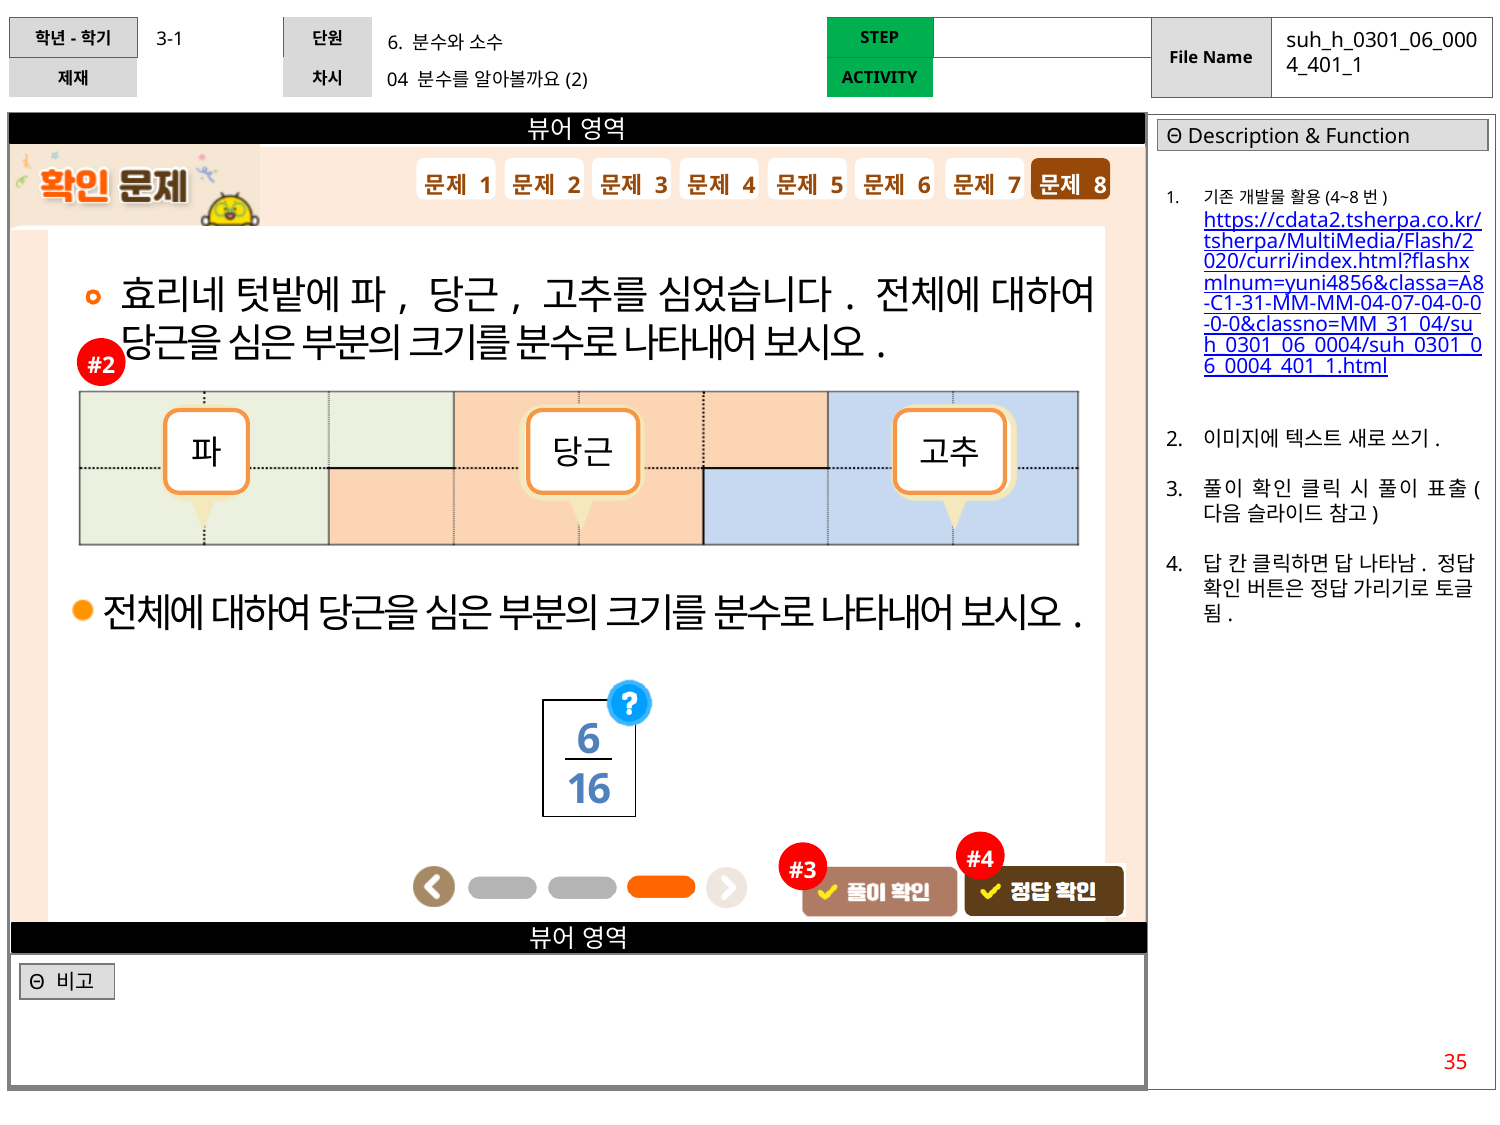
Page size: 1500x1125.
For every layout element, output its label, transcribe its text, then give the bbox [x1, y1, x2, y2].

picture [10, 144, 260, 230]
text_box 문제 1 [410, 149, 520, 205]
text_box 문제 7 [938, 149, 1024, 205]
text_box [411, 864, 749, 910]
picture [82, 285, 103, 307]
text_box 3-1 [141, 18, 284, 55]
text_box #4 [953, 829, 1007, 864]
picture [71, 597, 98, 627]
text_box 문제 3 [608, 149, 695, 205]
text_box 문제 4 [695, 149, 783, 205]
table_header Θ Description & Function [1158, 120, 1487, 150]
text_box 기존 개발물 활용(4~8번) https://cdata2.tsherpa.co.kr/tsherpa/MultiMedia/Flash/2020/curri/index.html?flashxmlnum=yuni4856&classa=A8-C1-31-MM-MM-04-07-04-0-0-0-0&classno=MM_31_04/suh_0301_06_0004/suh_0301_06_0004_401_1.html 이미지에 텍스트 새로 쓰기. 풀이 확인 클릭 시 풀이 표출(다음 슬라이드 참고) 답 칸 클릭하면 답 나타남. 정답 확인 버튼은 정답 가리기로 토글 됨. [1151, 179, 1500, 487]
text_box 효리네 텃밭에 파, 당근, 고추를 심었습니다. 전체에 대하여 당근을 심은 부분의 크기를 분수로 나타내어 보시오. [105, 263, 1109, 373]
text_box [542, 699, 636, 817]
text_box 문제 6 [871, 149, 938, 205]
text_box 6. 분수와 소수 [372, 23, 828, 48]
text_box 문제 5 [783, 149, 871, 205]
picture [800, 864, 958, 918]
table_cell 16 [565, 760, 612, 815]
text_box #2 [74, 335, 128, 372]
picture [71, 373, 1097, 558]
text_box 문제 8 [1024, 149, 1134, 205]
picture [599, 674, 660, 734]
table_header 6 [565, 709, 612, 758]
text_box 전체에 대하여 당근을 심은 부분의 크기를 분수로 나타내어 보시오. [88, 580, 1103, 644]
text_box #3 [776, 840, 830, 892]
picture [963, 863, 1126, 918]
text_box 문제 2 [520, 149, 608, 205]
text_box suh_h_0301_06_0004_401_1 [1271, 18, 1500, 84]
text_box 04 분수를 알아볼까요(2) [372, 60, 821, 96]
